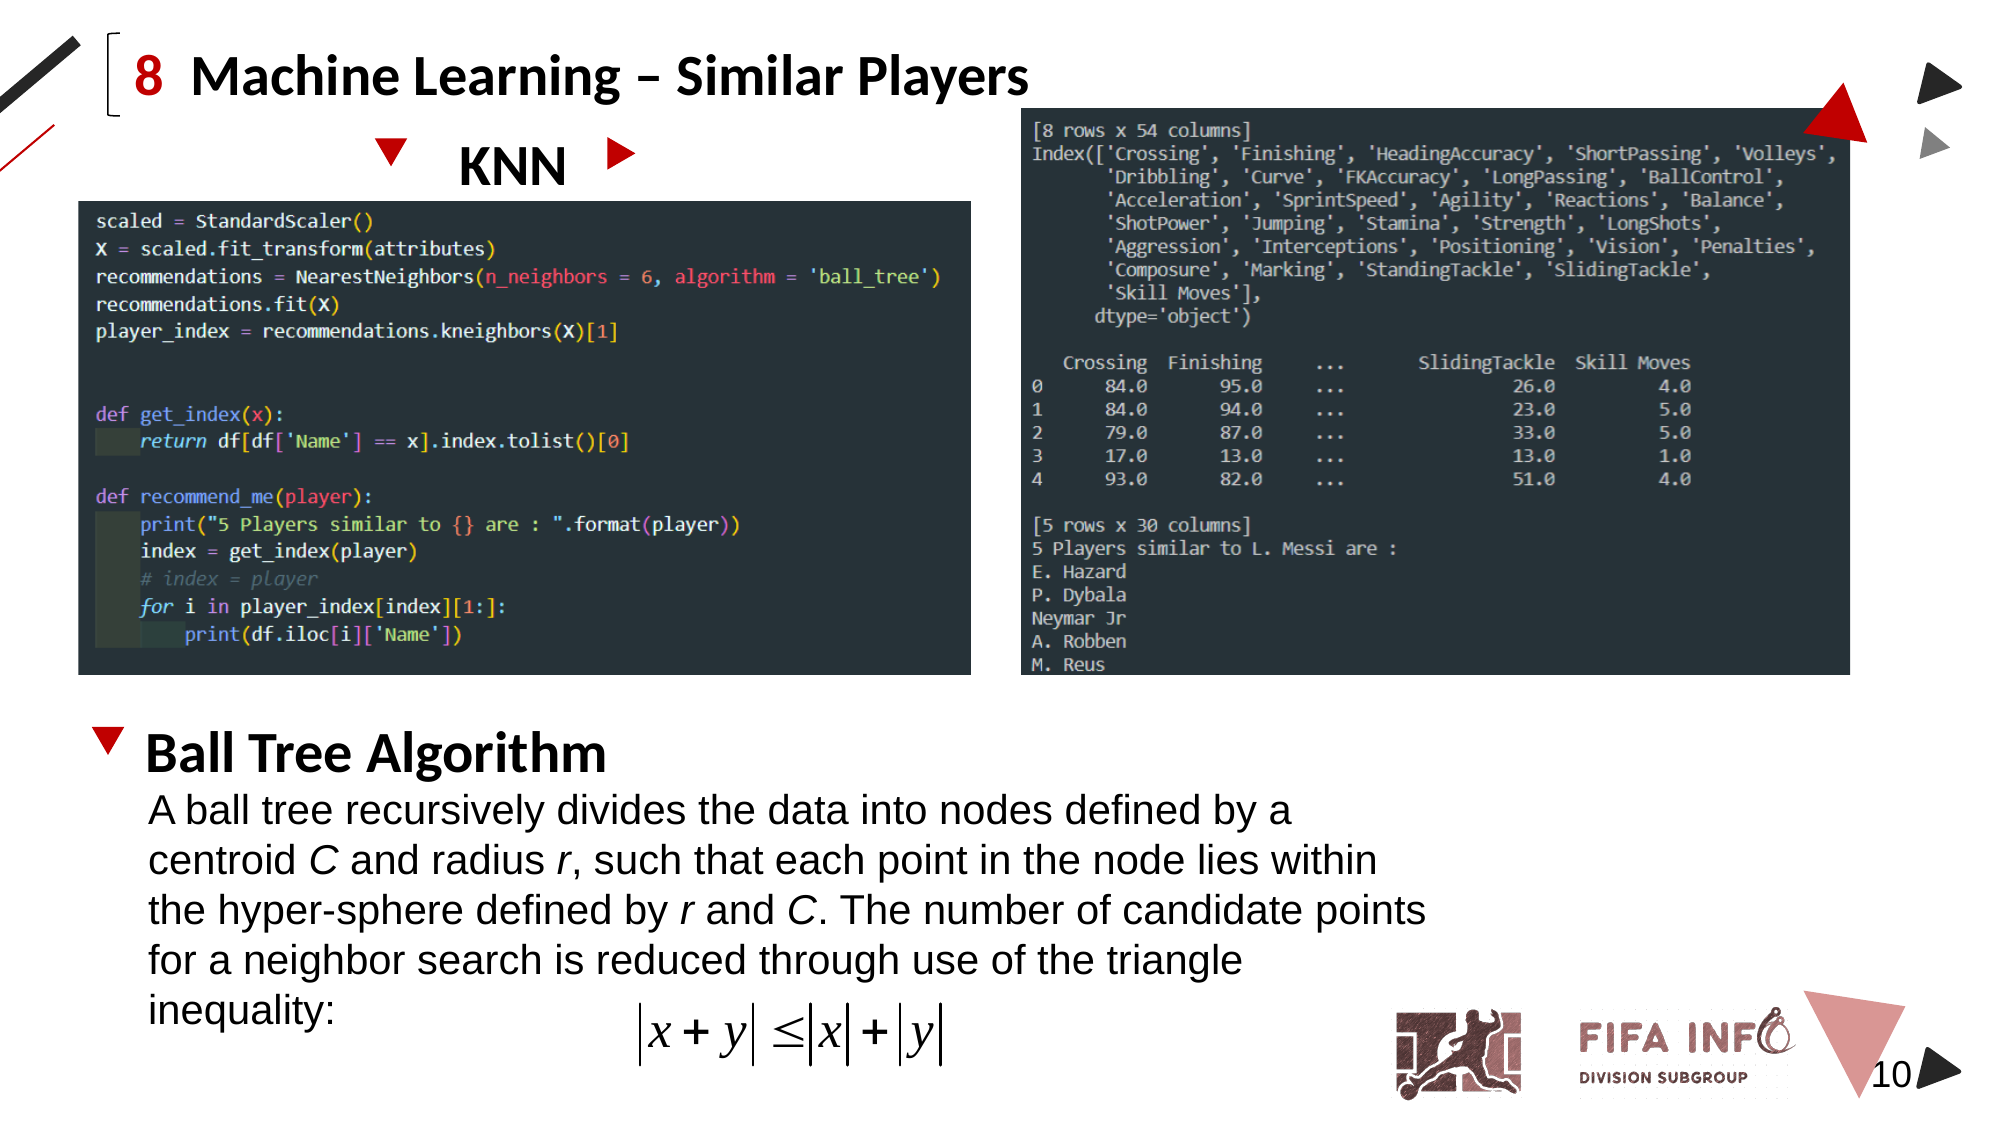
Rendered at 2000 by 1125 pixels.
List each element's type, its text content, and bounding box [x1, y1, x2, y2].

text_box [629, 991, 955, 1078]
text_box A ball tree recursively divides the data into nodes defined by a centroid C and radius r, such that each point in the node lies within the hyper-sphere defined by r and C. The number of candidate points for a neighbor search is reduced through use of the triangle inequality: [133, 775, 1451, 1041]
picture [1020, 108, 1851, 675]
text_box [1928, 1047, 1962, 1086]
text_box KNN [445, 84, 1804, 204]
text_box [0, 40, 78, 189]
text_box [107, 32, 120, 117]
text_box [89, 724, 127, 758]
text_box [1822, 80, 1870, 145]
text_box [1801, 988, 1908, 1101]
text_box [1917, 125, 1953, 161]
picture [78, 201, 972, 675]
text_box 8 Machine Learning – Similar Players [119, 30, 1059, 115]
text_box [1387, 1003, 1797, 1103]
slide_number 10 [1801, 1042, 1928, 1103]
text_box Ball Tree Algorithm [130, 671, 1490, 792]
text_box [605, 135, 638, 172]
text_box [372, 136, 410, 169]
text_box [1917, 62, 1963, 105]
